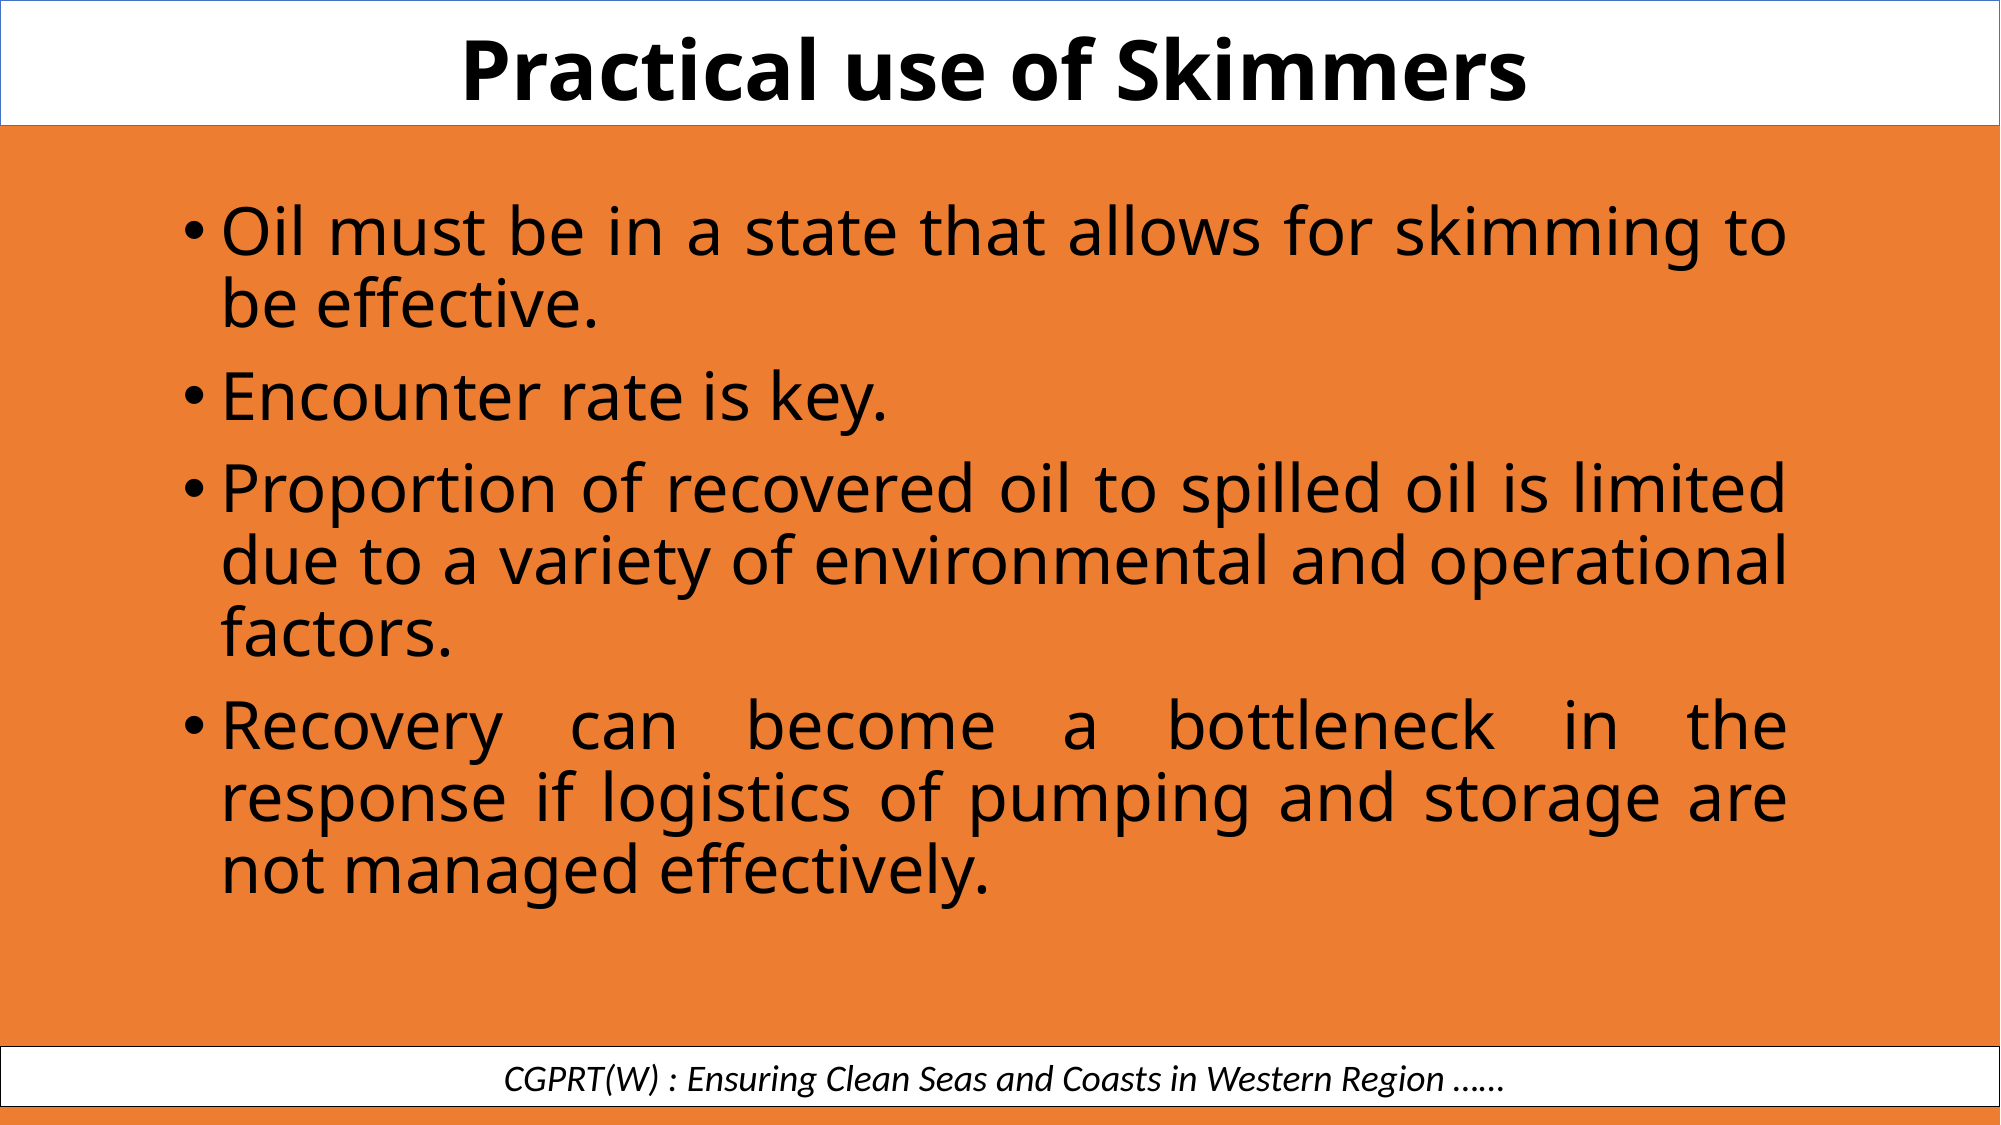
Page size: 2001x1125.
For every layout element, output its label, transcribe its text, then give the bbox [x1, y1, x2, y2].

text_box Oil must be in a state that allows for skimming to be effective. Encounter rate is key. Proportion of recovered oil to spilled oil is limited due to a variety of environmental and operational factors. Recovery can become a bottleneck in the response if logistics of pumping and storage are not managed effectively. [168, 190, 1806, 1047]
text_box Practical use of Skimmers [75, 21, 1937, 114]
text_box CGPRT(W) : Ensuring Clean Seas and Coasts in Western Region …… [0, 1046, 2000, 1107]
text_box [0, 0, 2000, 126]
